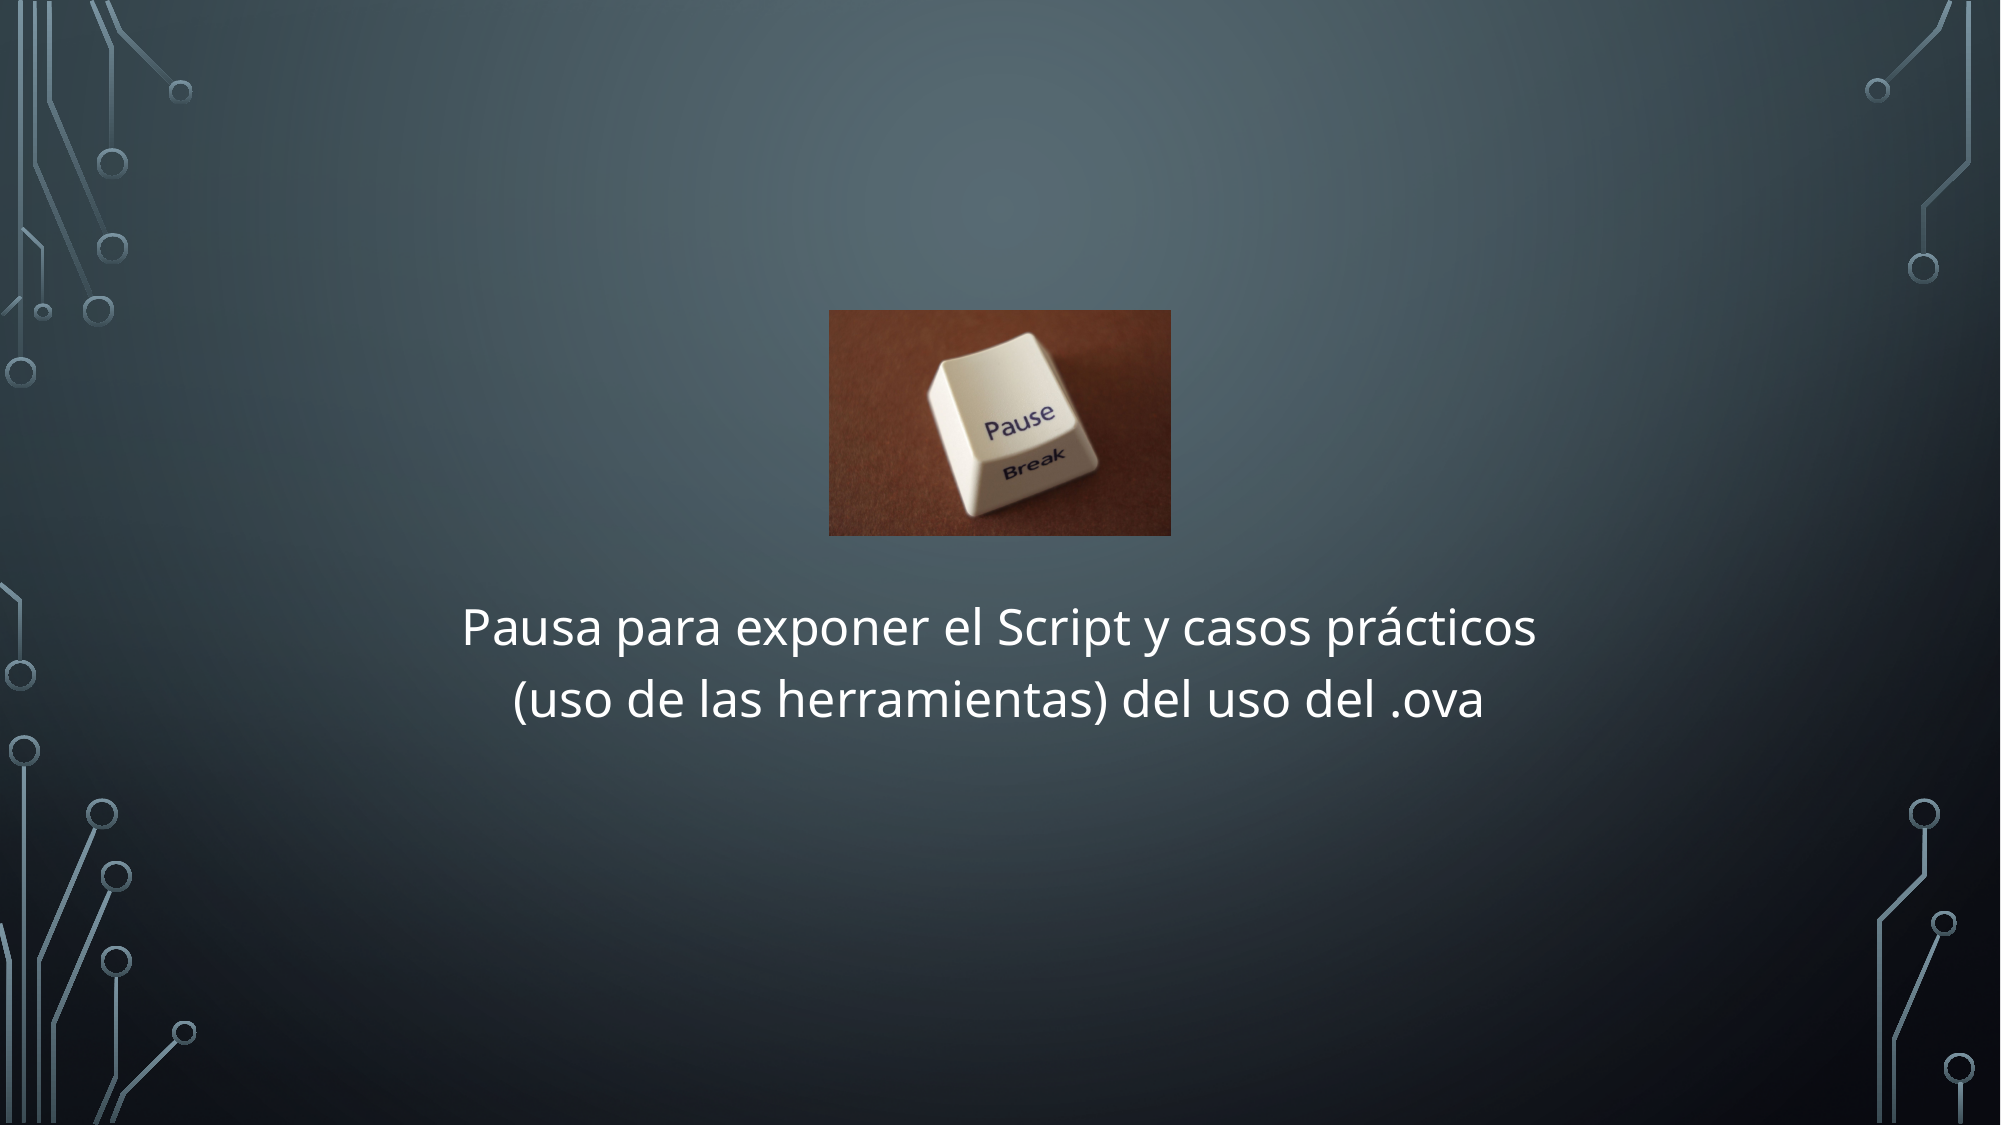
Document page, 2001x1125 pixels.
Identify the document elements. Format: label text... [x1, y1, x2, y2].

picture [829, 310, 1171, 536]
list Pausa para exponer el Script y casos prácticos (uso de las herramientas) del uso del .ova [418, 576, 1582, 801]
